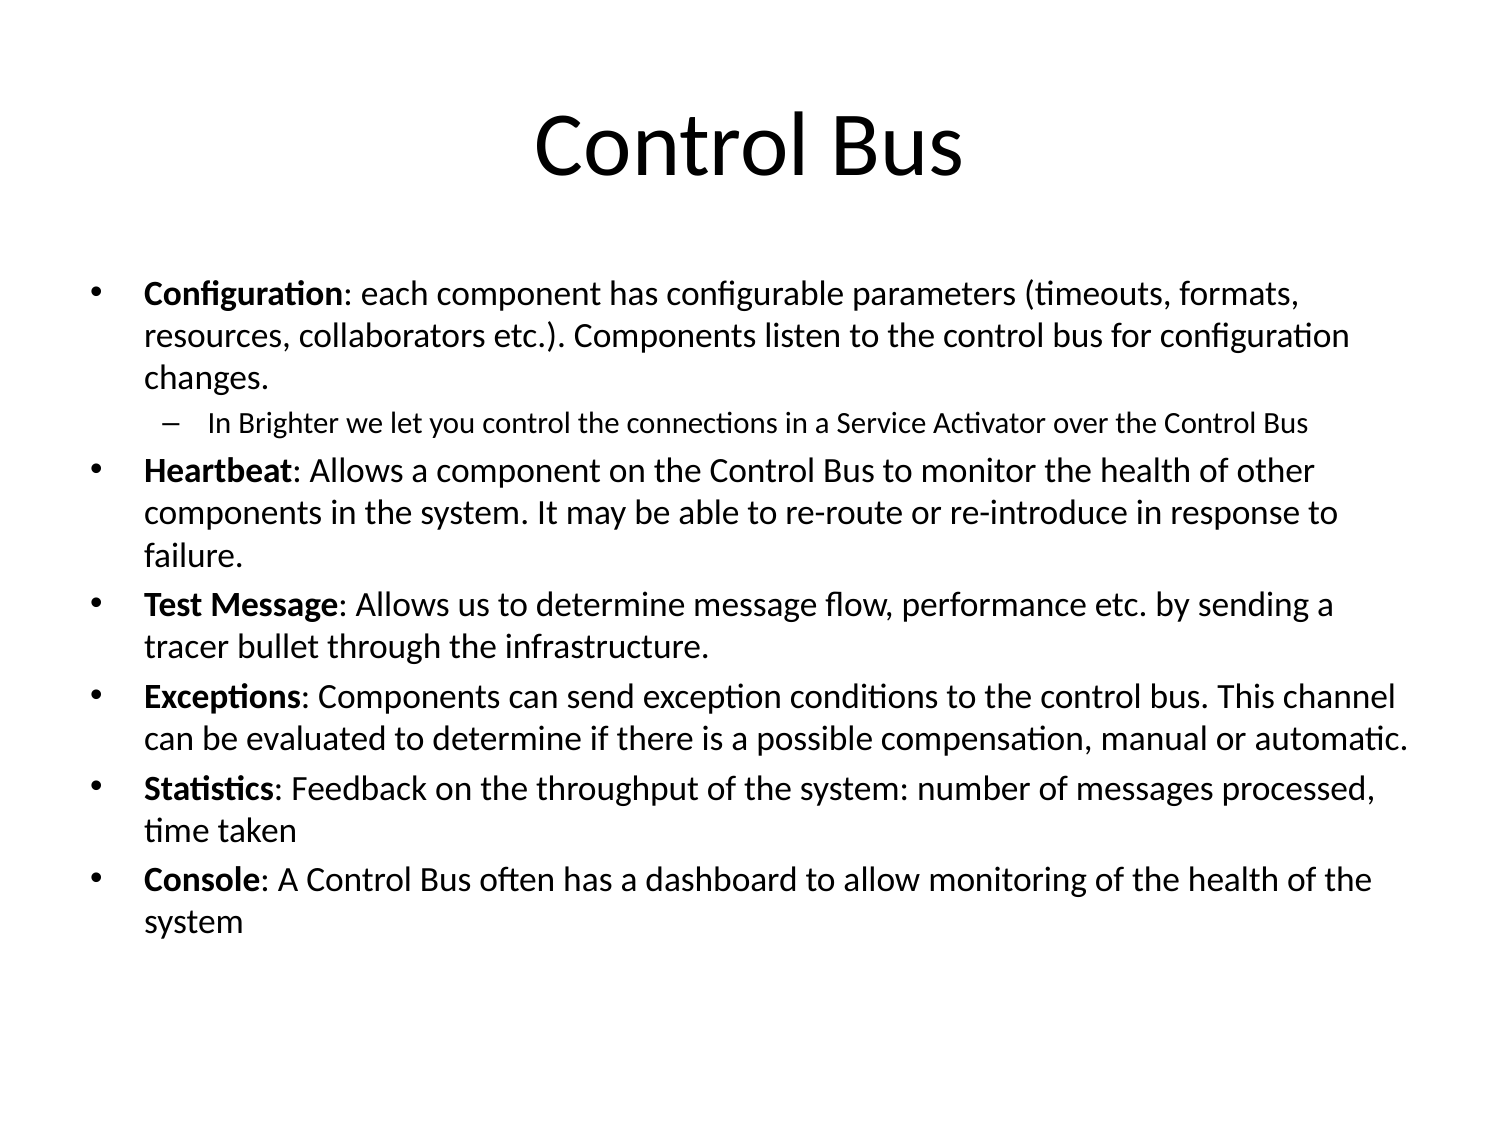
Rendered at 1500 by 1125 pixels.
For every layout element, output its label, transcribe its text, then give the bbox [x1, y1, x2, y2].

list Configuration: each component has configurable parameters (timeouts, formats, resources, collaborators etc.). Components listen to the control bus for configuration changes. In Brighter we let you control the connections in a Service Activator over the Control Bus Heartbeat: Allows a component on the Control Bus to monitor the health of other components in the system. It may be able to re-route or re-introduce in response to failure. Test Message: Allows us to determine message flow, performance etc. by sending a tracer bullet through the infrastructure. Exceptions: Components can send exception conditions to the control bus. This channel can be evaluated to determine if there is a possible compensation, manual or automatic. Statistics: Feedback on the throughput of the system: number of messages processed, time taken Console: A Control Bus often has a dashboard to allow monitoring of the health of the system [75, 262, 1425, 1005]
title Control Bus [75, 45, 1425, 233]
